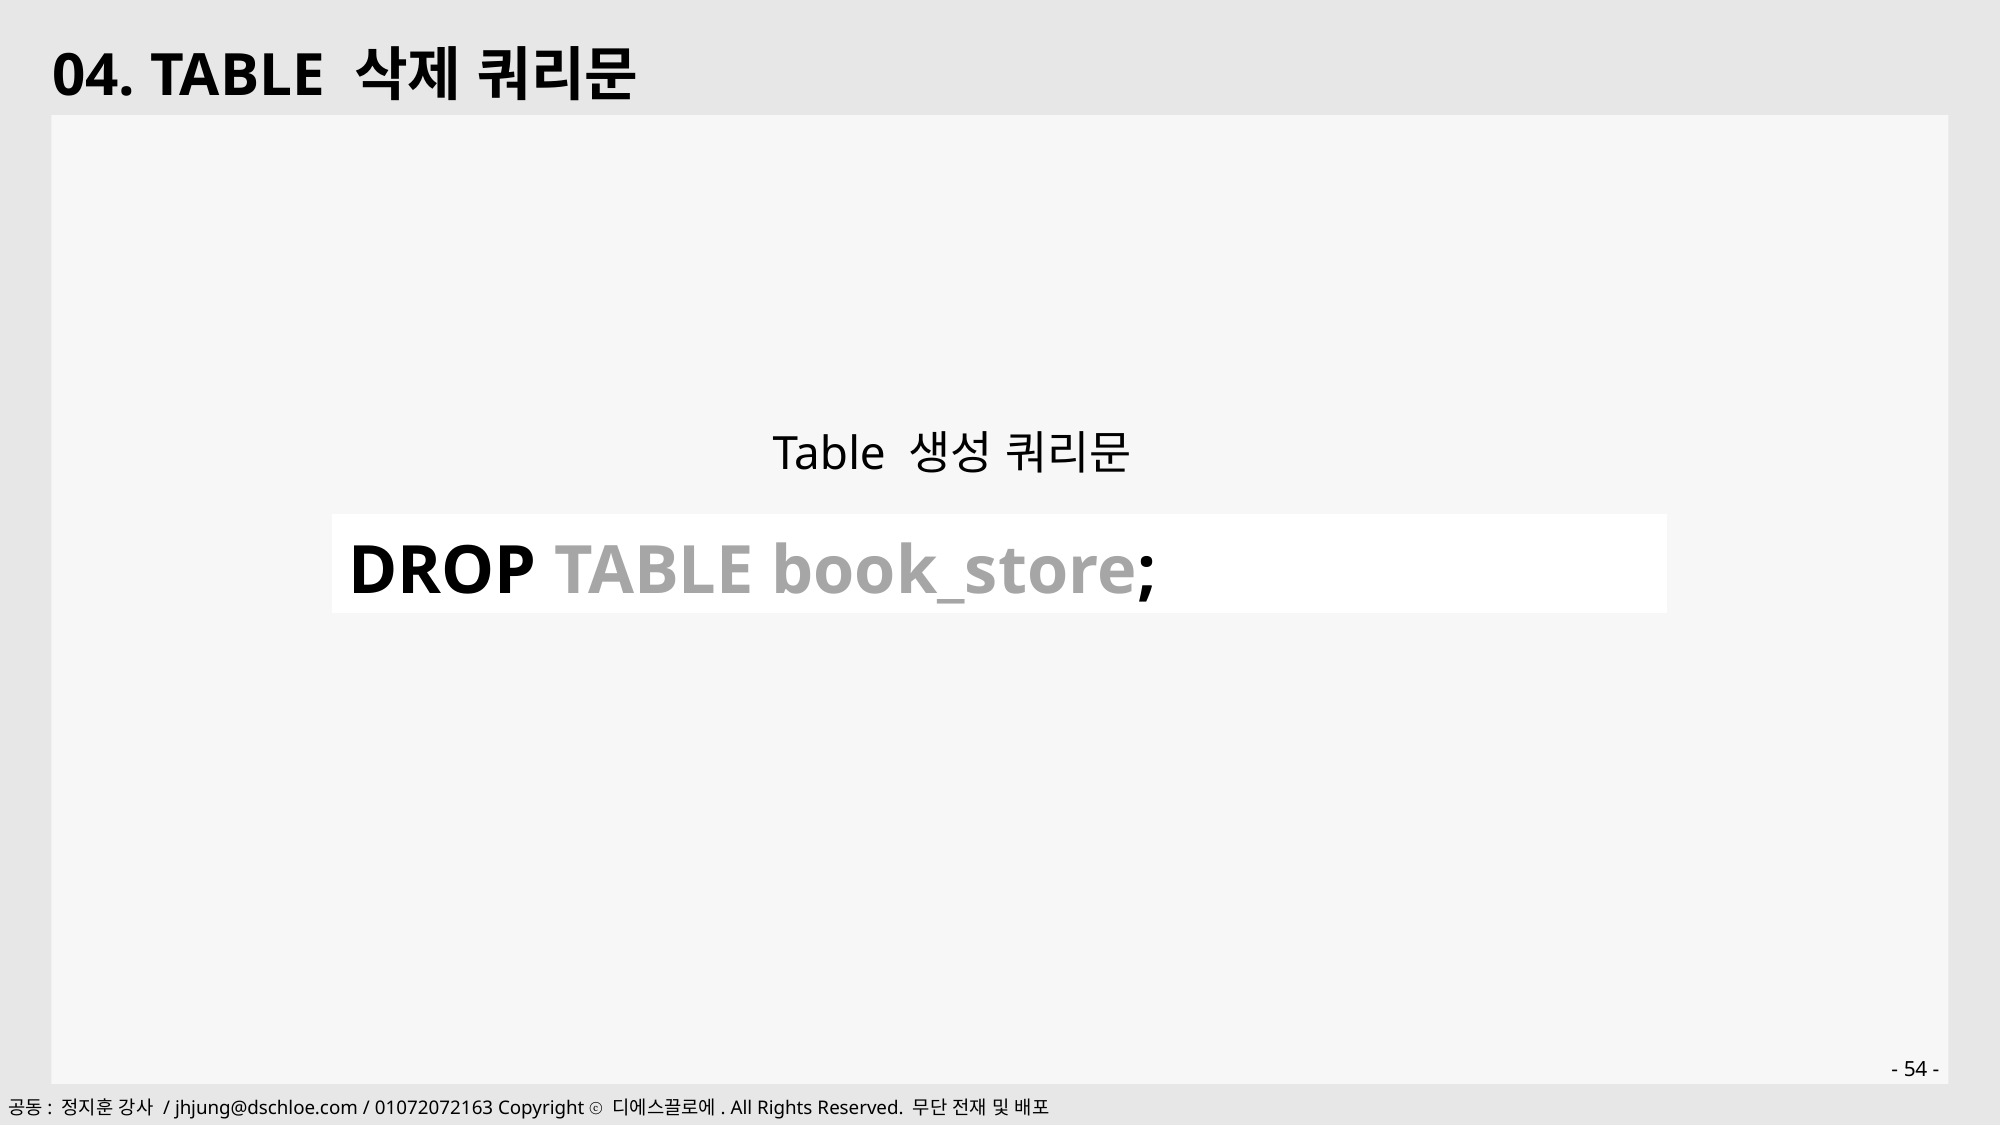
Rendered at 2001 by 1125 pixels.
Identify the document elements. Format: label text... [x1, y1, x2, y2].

slide_number - 54 - [1504, 1039, 1955, 1100]
table_header DROP TABLE book_store; [334, 516, 1666, 607]
text_box 04. TABLE 삭제 쿼리문 [37, 30, 653, 115]
text_box Table 생성 쿼리문 [757, 416, 1147, 487]
